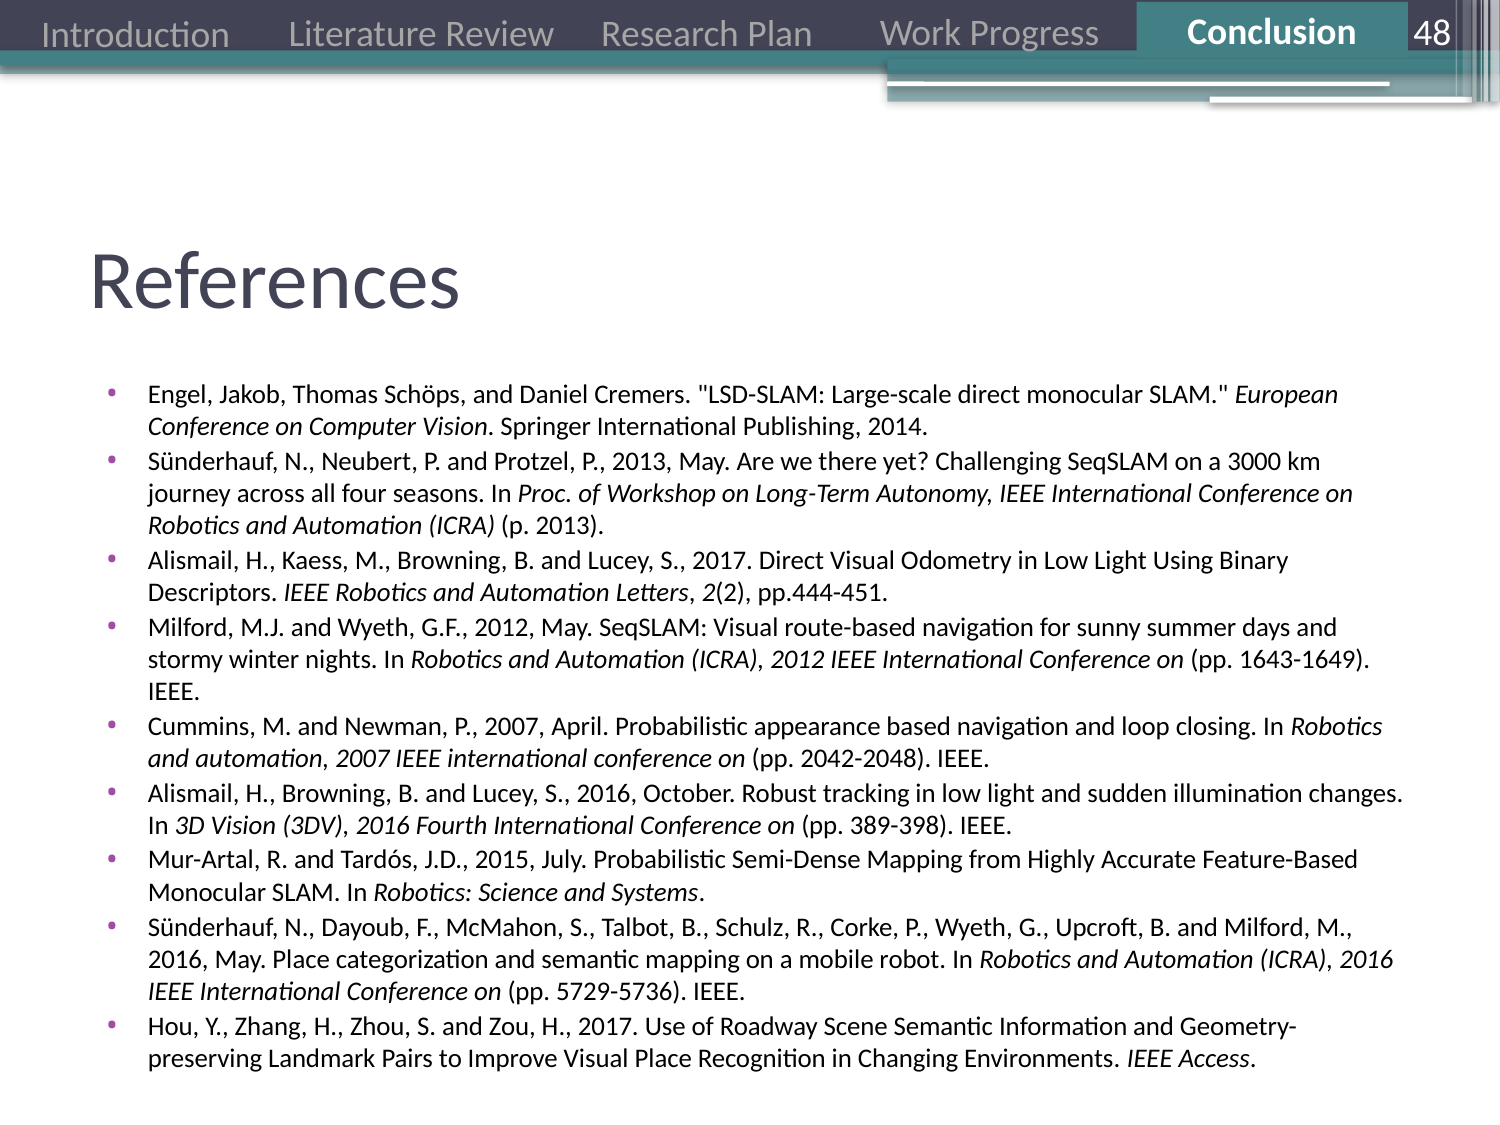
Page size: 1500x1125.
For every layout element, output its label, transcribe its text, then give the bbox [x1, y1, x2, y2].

title References [75, 187, 1425, 363]
list Engel, Jakob, Thomas Schöps, and Daniel Cremers. "LSD-SLAM: Large-scale direct monocular SLAM." European Conference on Computer Vision. Springer International Publishing, 2014. Sünderhauf, N., Neubert, P. and Protzel, P., 2013, May. Are we there yet? Challenging SeqSLAM on a 3000 km journey across all four seasons. In Proc. of Workshop on Long-Term Autonomy, IEEE International Conference on Robotics and Automation (ICRA) (p. 2013). Alismail, H., Kaess, M., Browning, B. and Lucey, S., 2017. Direct Visual Odometry in Low Light Using Binary Descriptors. IEEE Robotics and Automation Letters, 2(2), pp.444-451. Milford, M.J. and Wyeth, G.F., 2012, May. SeqSLAM: Visual route-based navigation for sunny summer days and stormy winter nights. In Robotics and Automation (ICRA), 2012 IEEE International Conference on (pp. 1643-1649). IEEE. Cummins, M. and Newman, P., 2007, April. Probabilistic appearance based navigation and loop closing. In Robotics and automation, 2007 IEEE international conference on (pp. 2042-2048). IEEE. Alismail, H., Browning, B. and Lucey, S., 2016, October. Robust tracking in low light and sudden illumination changes. In 3D Vision (3DV), 2016 Fourth International Conference on (pp. 389-398). IEEE. Mur-Artal, R. and Tardós, J.D., 2015, July. Probabilistic Semi-Dense Mapping from Highly Accurate Feature-Based Monocular SLAM. In Robotics: Science and Systems. Sünderhauf, N., Dayoub, F., McMahon, S., Talbot, B., Schulz, R., Corke, P., Wyeth, G., Upcroft, B. and Milford, M., 2016, May. Place categorization and semantic mapping on a mobile robot. In Robotics and Automation (ICRA), 2016 IEEE International Conference on (pp. 5729-5736). IEEE. Hou, Y., Zhang, H., Zhou, S. and Zou, H., 2017. Use of Roadway Scene Semantic Information and Geometry-preserving Landmark Pairs to Improve Visual Place Recognition in Changing Environments. IEEE Access. [75, 368, 1425, 1094]
slide_number 48 [1341, 0, 1466, 61]
